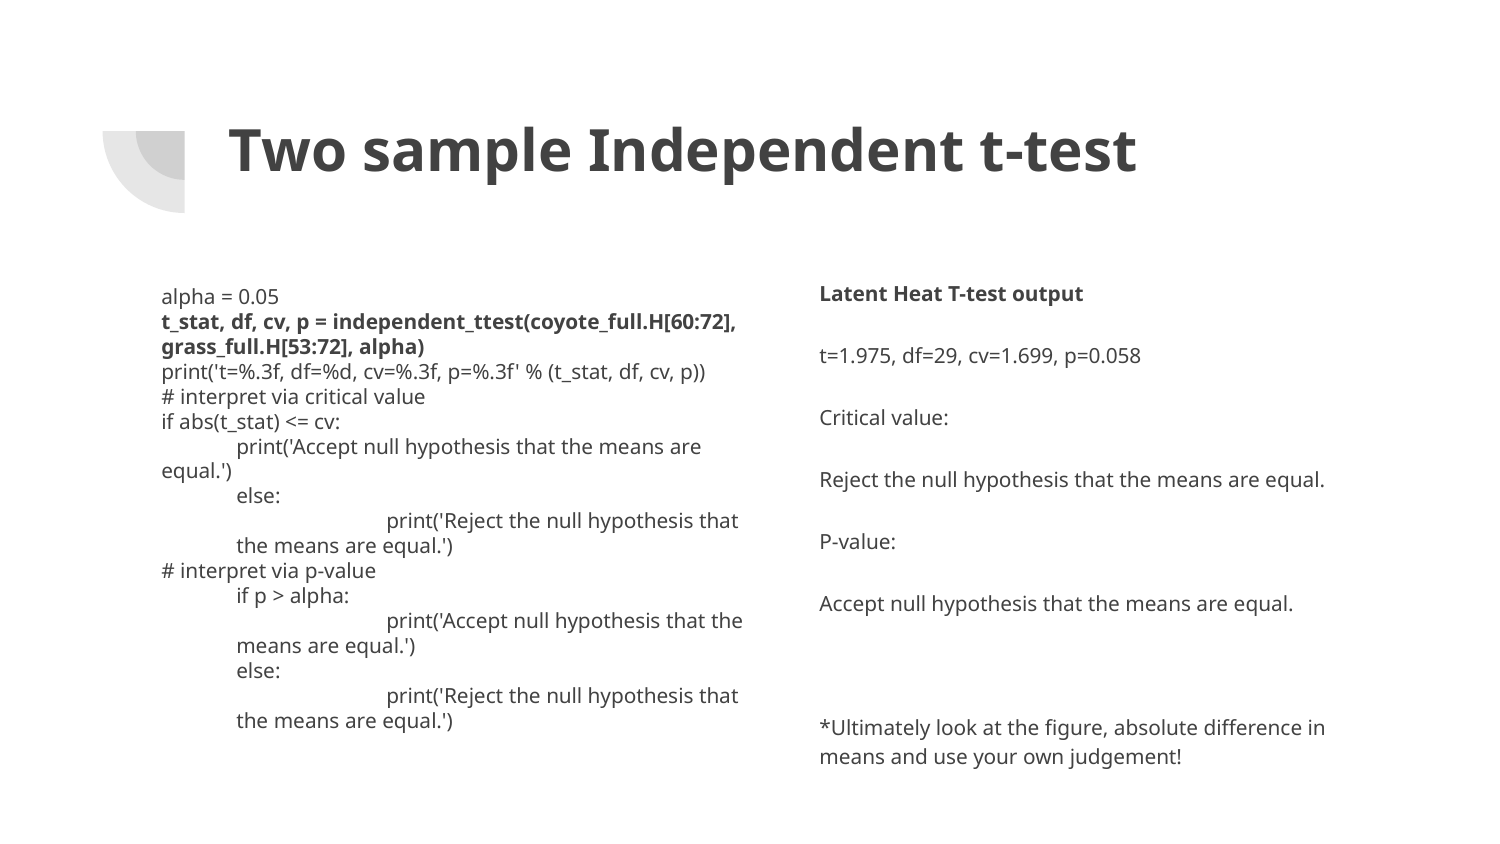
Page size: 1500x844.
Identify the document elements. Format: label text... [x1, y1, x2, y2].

list Latent Heat T-test output t=1.975, df=29, cv=1.699, p=0.058 Critical value: Reject the null hypothesis that the means are equal. P-value: Accept null hypothesis that the means are equal. *Ultimately look at the figure, absolute difference in means and use your own judgement! [804, 262, 1368, 680]
list alpha = 0.05 t_stat, df, cv, p = independent_ttest(coyote_full.H[60:72], grass_full.H[53:72], alpha) print('t=%.3f, df=%d, cv=%.3f, p=%.3f' % (t_stat, df, cv, p)) # interpret via critical value if abs(t_stat) <= cv: print('Accept null hypothesis that the means are equal.') else: print('Reject the null hypothesis that the means are equal.') # interpret via p-value if p > alpha: print('Accept null hypothesis that the means are equal.') else: print('Reject the null hypothesis that the means are equal.') [146, 268, 777, 686]
list [213, 686, 777, 744]
title Two sample Independent t-test [213, 98, 1368, 263]
